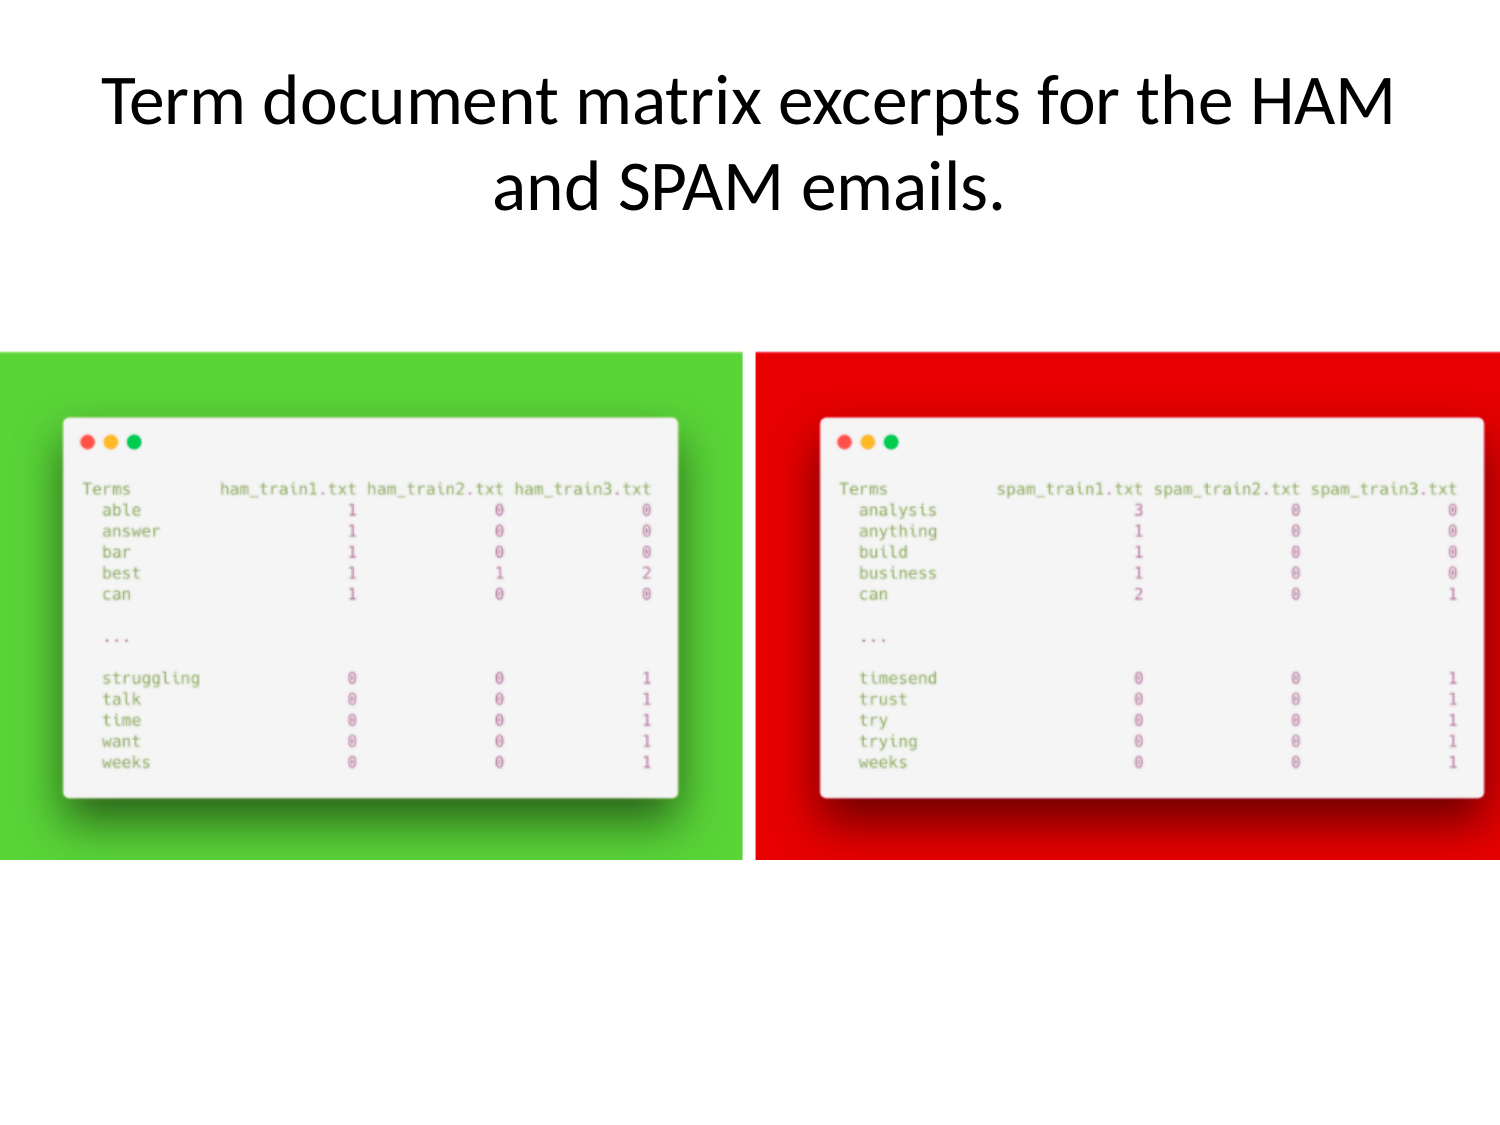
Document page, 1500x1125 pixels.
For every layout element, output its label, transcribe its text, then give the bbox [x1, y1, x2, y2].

title Term document matrix excerpts for the HAM and SPAM emails. [75, 45, 1425, 233]
picture [0, 349, 1500, 860]
